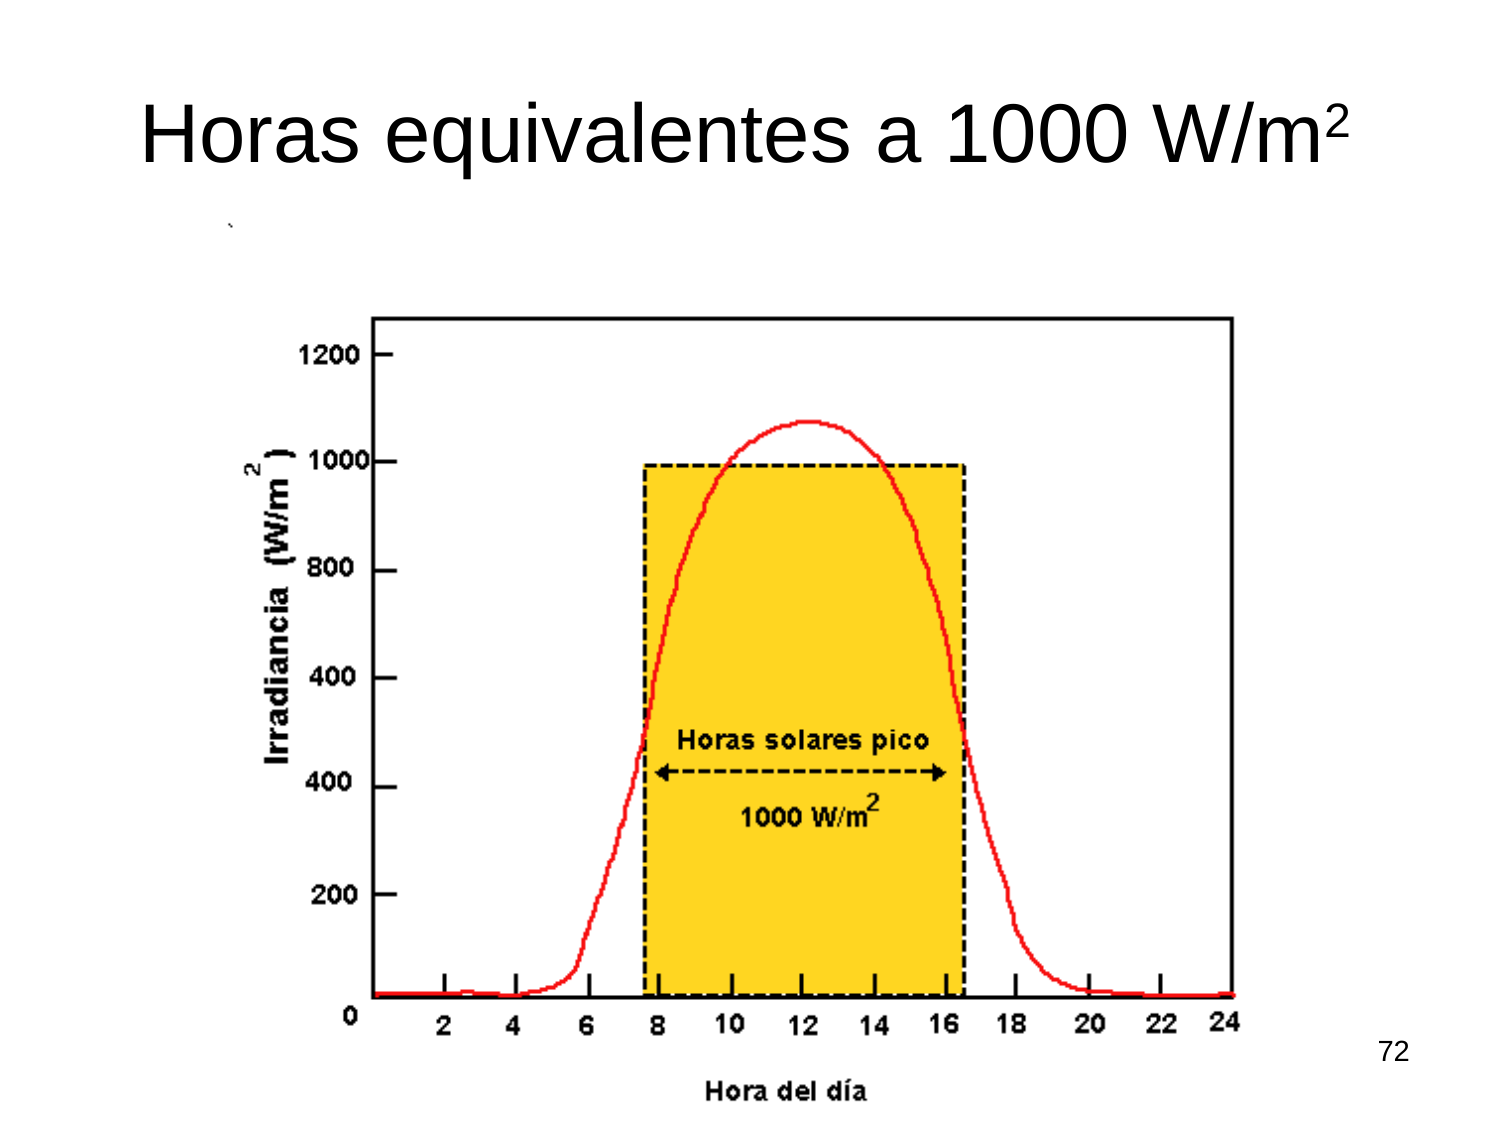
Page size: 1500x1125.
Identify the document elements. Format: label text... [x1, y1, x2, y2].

title Horas equivalentes a 1000 W/m2 [70, 34, 1421, 223]
slide_number 72 [1277, 1024, 1426, 1103]
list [214, 210, 1273, 1125]
